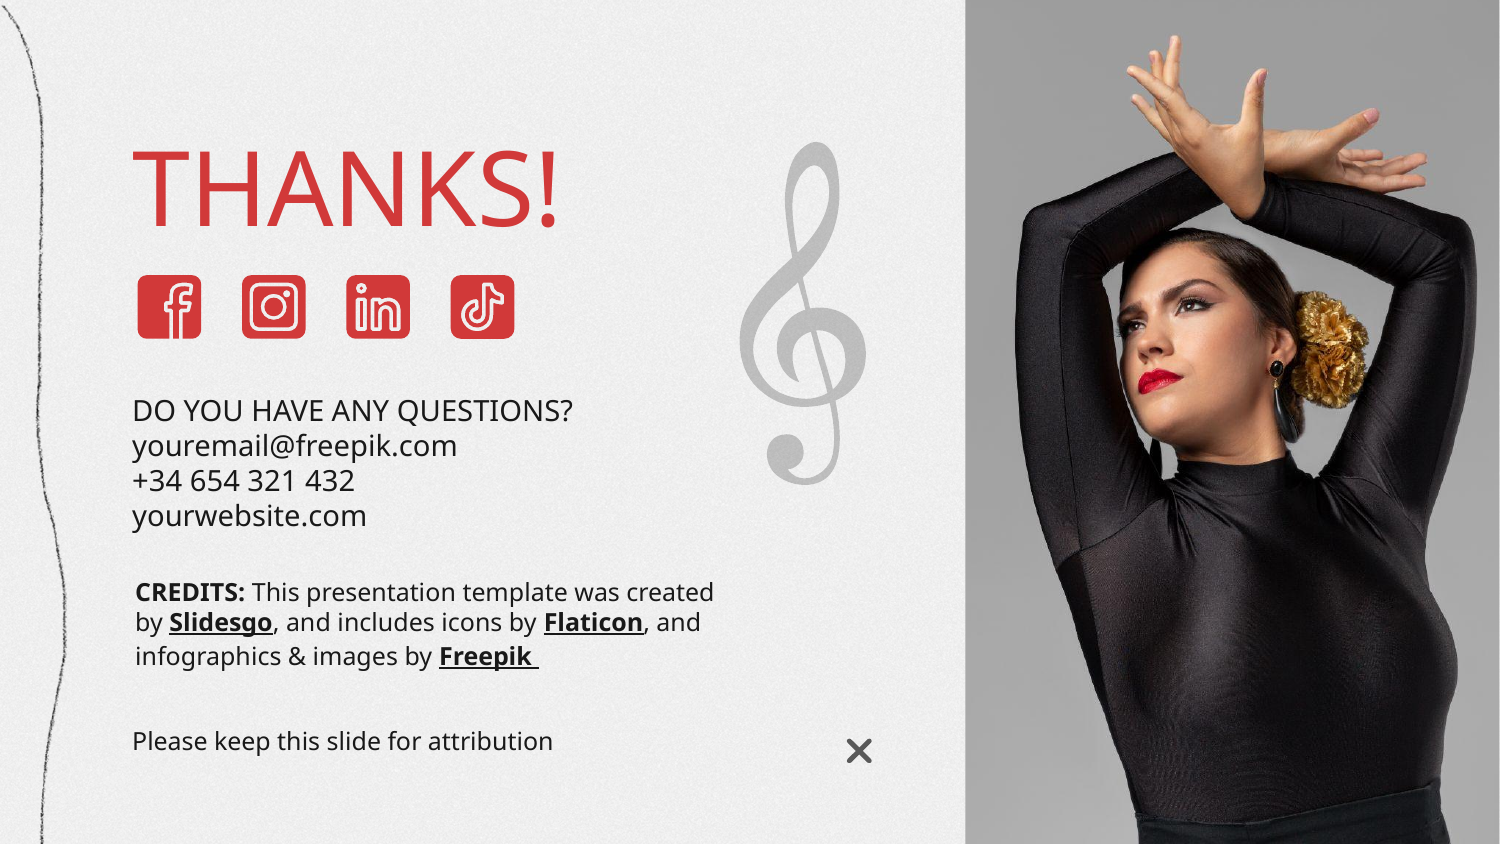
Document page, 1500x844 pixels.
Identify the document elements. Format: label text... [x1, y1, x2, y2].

text_box Please keep this slide for attribution [116, 710, 799, 753]
title THANKS! [116, 88, 847, 263]
picture [0, 0, 122, 844]
text_box [846, 738, 872, 763]
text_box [450, 274, 515, 340]
picture [965, 0, 1500, 844]
subtitle DO YOU HAVE ANY QUESTIONS? youremail@freepik.com +34 654 321 432 yourwebsite.com [116, 377, 847, 551]
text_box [241, 274, 306, 339]
text_box 02 [122, 0, 961, 844]
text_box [137, 274, 202, 339]
text_box [739, 141, 866, 485]
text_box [346, 274, 411, 339]
